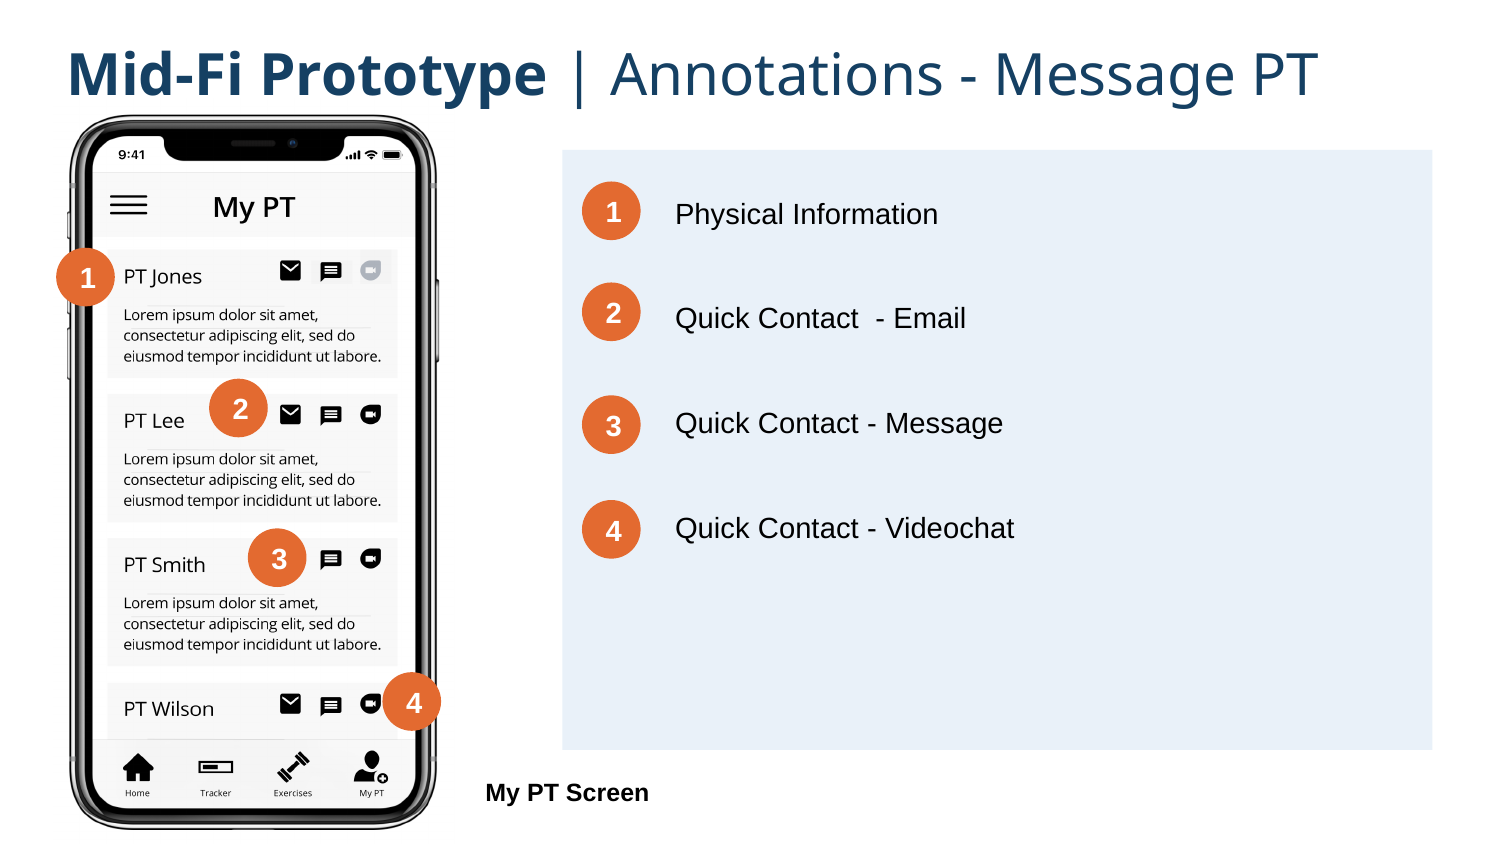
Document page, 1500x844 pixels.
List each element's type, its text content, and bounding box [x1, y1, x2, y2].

text_box 3 [581, 395, 641, 454]
text_box 2 [581, 282, 641, 342]
text_box 1 [581, 181, 641, 241]
text_box [562, 149, 1433, 750]
picture [53, 98, 455, 844]
text_box My PT Screen [470, 761, 963, 821]
title Mid-Fi Prototype | Annotations - Message PT [51, 22, 1449, 130]
text_box 4 [581, 500, 641, 559]
text_box Physical Information Quick Contact - Email Quick Contact - Message Quick Contact - Videochat [660, 179, 1391, 662]
